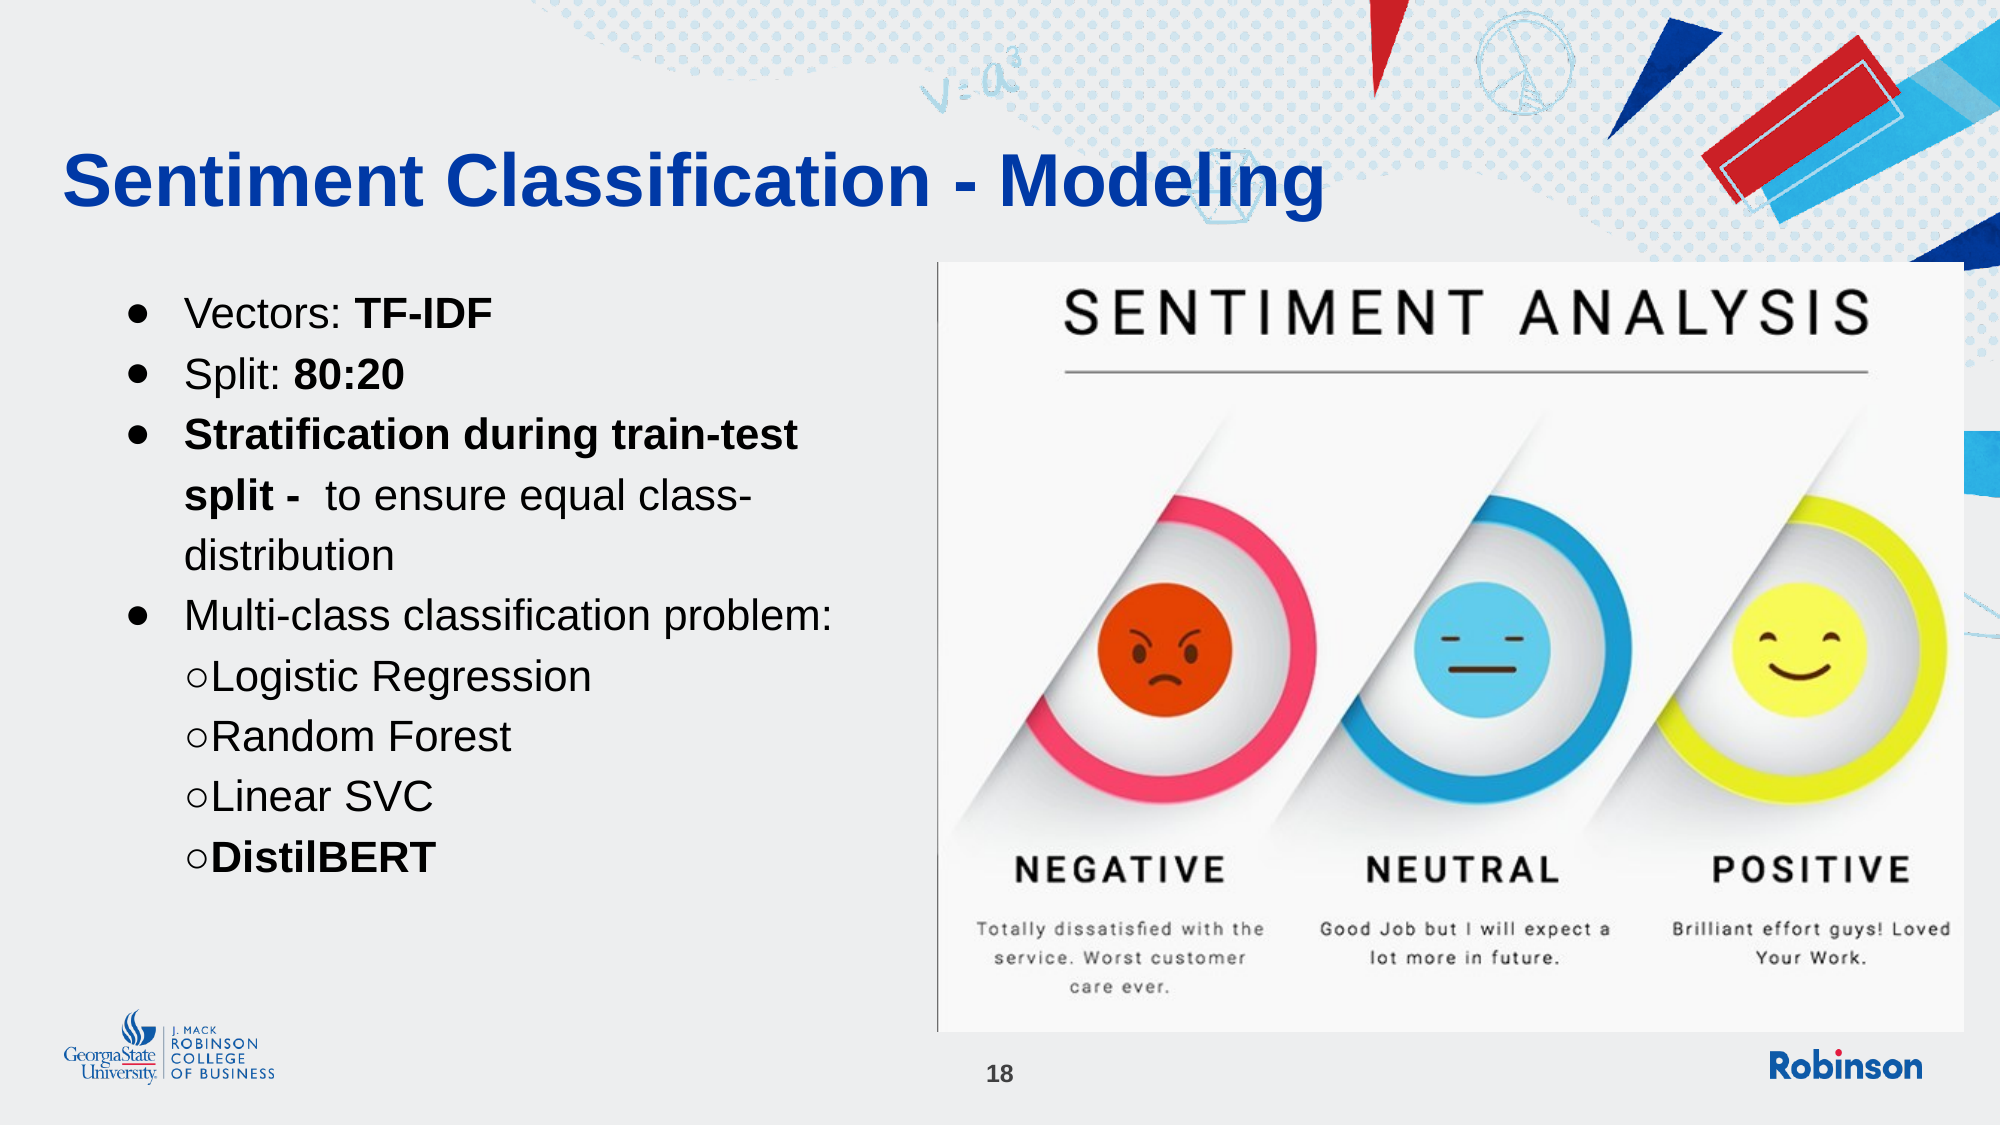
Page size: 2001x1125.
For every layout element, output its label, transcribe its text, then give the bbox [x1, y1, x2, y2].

title Sentiment Classification - Modeling [62, 35, 1938, 223]
slide_number ‹#› [774, 1042, 1225, 1103]
text_box Vectors: TF-IDF Split: 80:20 Stratification during train-test split - to ensure equal class-distribution Multi-class classification problem: ○Logistic Regression ○Random Forest ○Linear SVC ○DistilBERT [94, 262, 874, 1025]
picture [0, 0, 2000, 1125]
